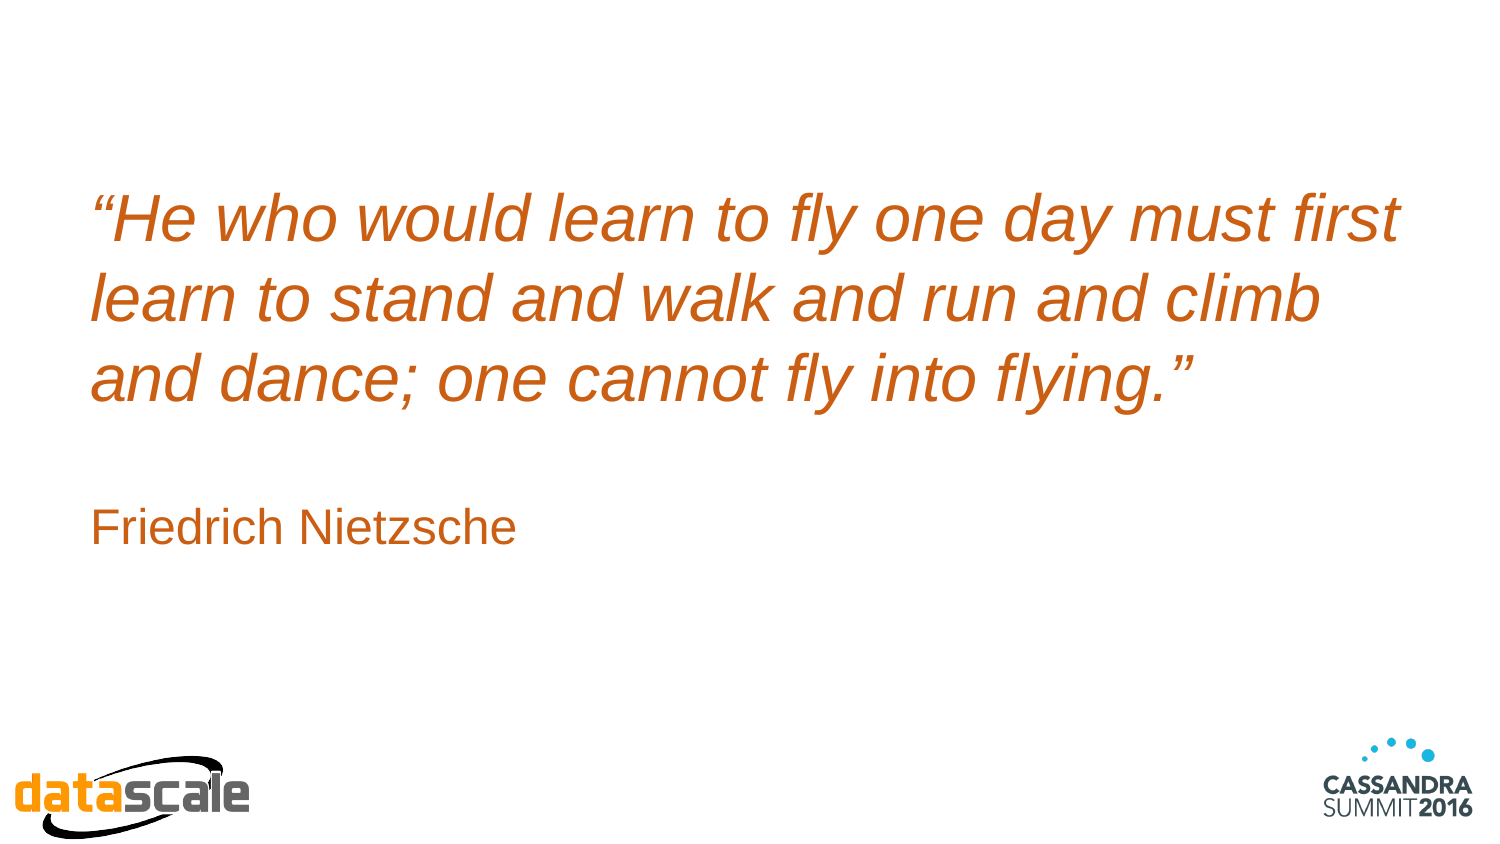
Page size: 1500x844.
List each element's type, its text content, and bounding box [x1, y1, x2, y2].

picture [1320, 734, 1475, 819]
title “He who would learn to fly one day must first learn to stand and walk and run and climb and dance; one cannot fly into flying.” Friedrich Nietzsche [75, 149, 1425, 580]
picture [0, 747, 262, 844]
